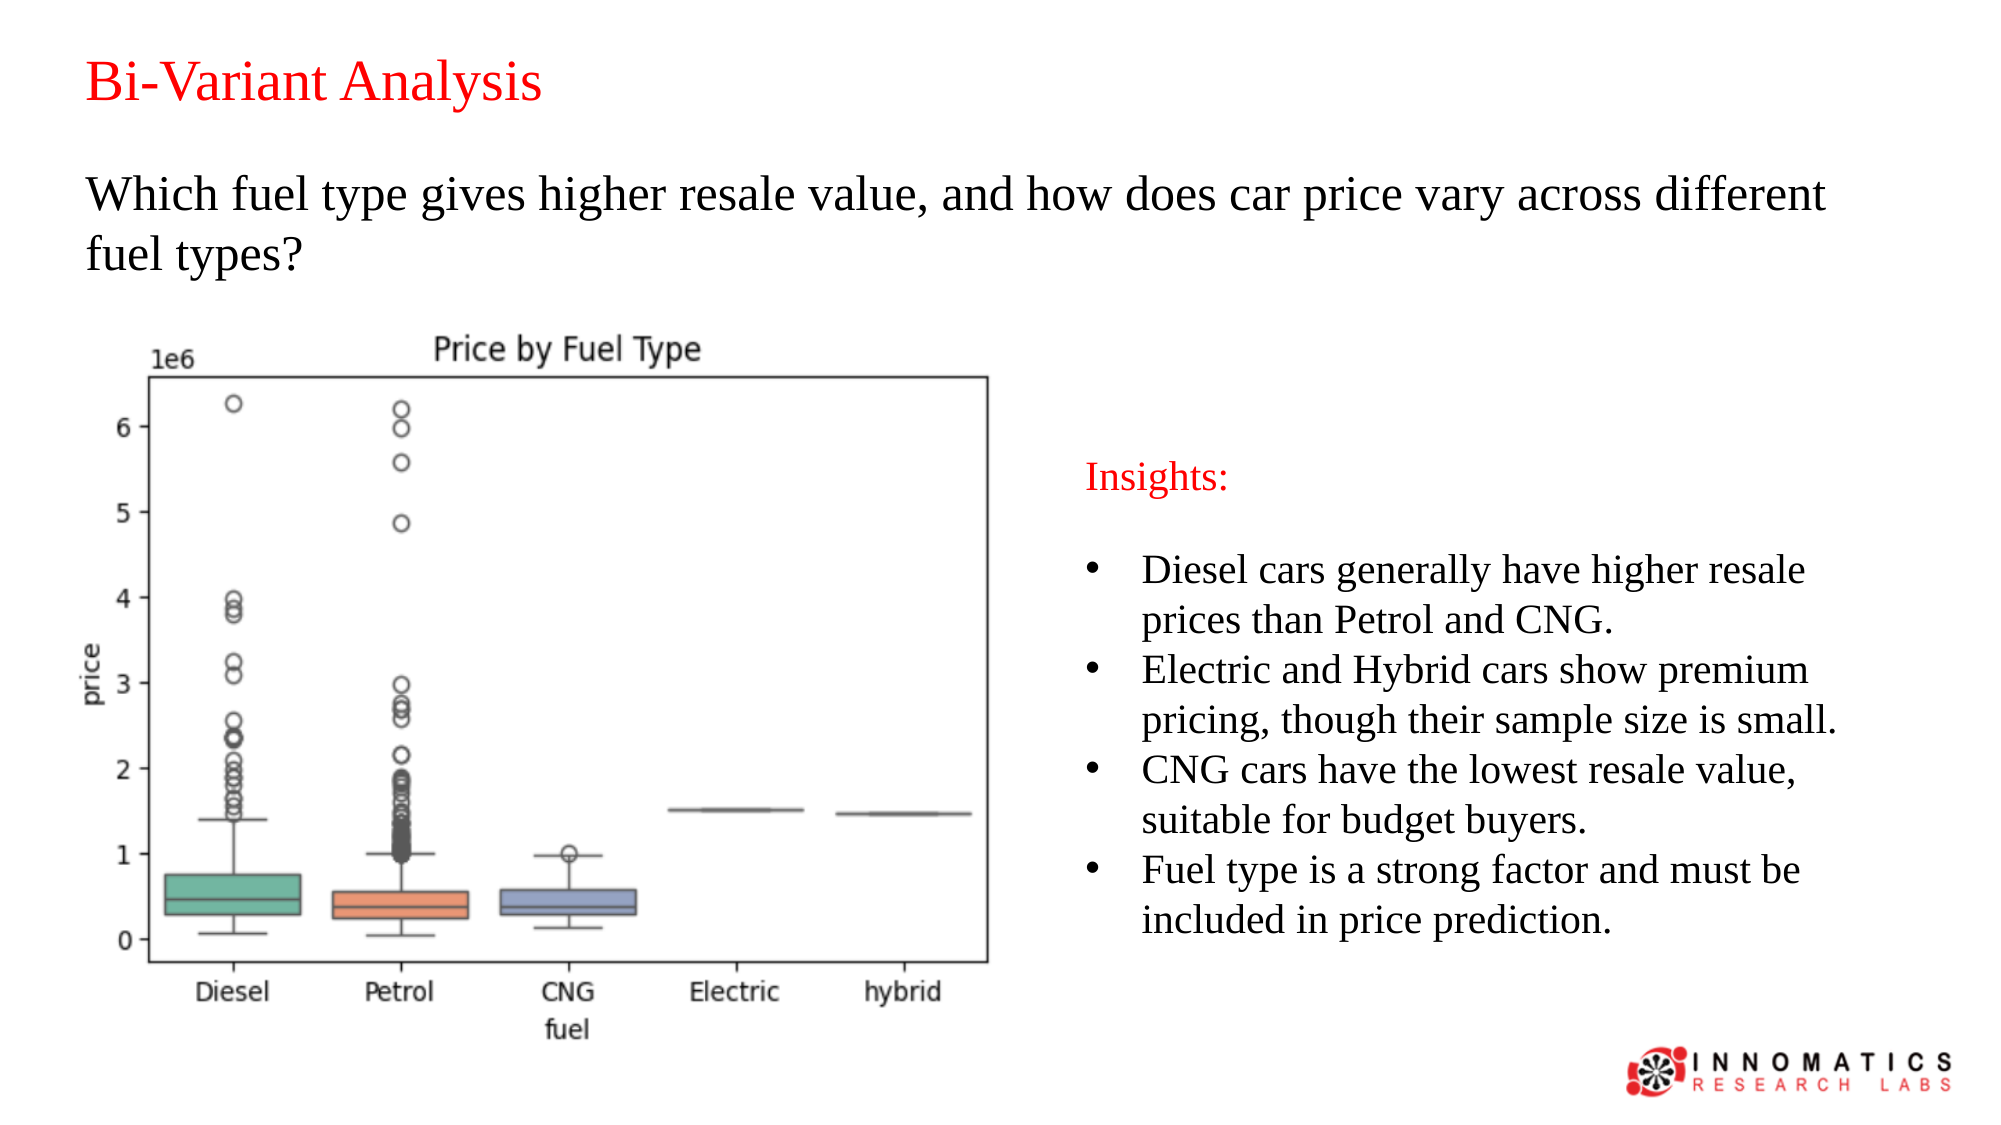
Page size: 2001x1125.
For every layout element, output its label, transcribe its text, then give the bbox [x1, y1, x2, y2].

picture [1621, 1034, 1963, 1105]
text_box Diesel cars generally have higher resale prices than Petrol and CNG. Electric and Hybrid cars show premium pricing, though their sample size is small. CNG cars have the lowest resale value, suitable for budget buyers. Fuel type is a strong factor and must be included in price prediction. [1070, 534, 1930, 950]
picture [70, 322, 1000, 1052]
text_box Which fuel type gives higher resale value, and how does car price vary across different fuel types? [70, 153, 1907, 289]
text_box Bi-Variant Analysis [70, 35, 1071, 120]
text_box Insights: [1070, 441, 2000, 507]
